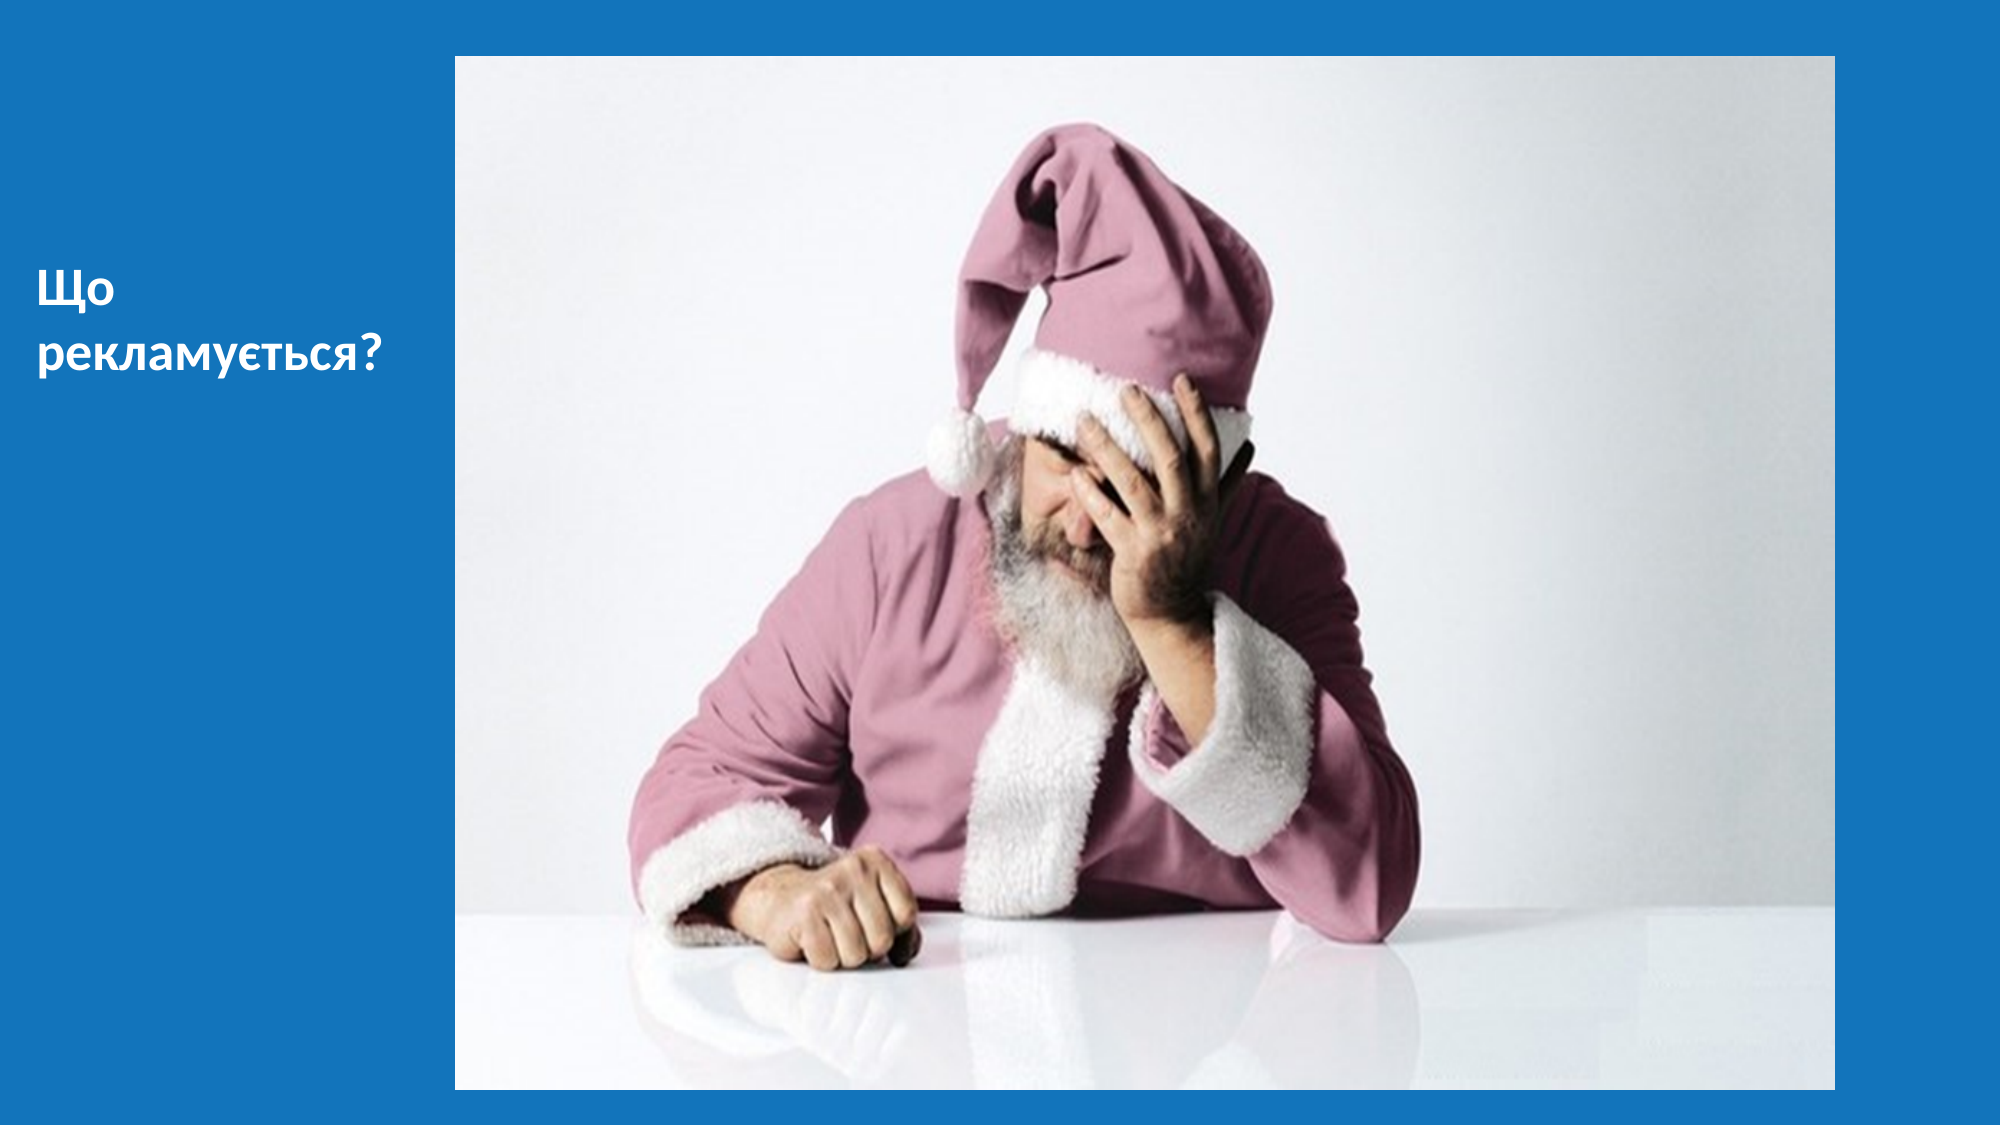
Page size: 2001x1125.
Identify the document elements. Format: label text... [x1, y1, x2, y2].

picture [455, 55, 1835, 1091]
text_box Що рекламується? [21, 236, 436, 396]
